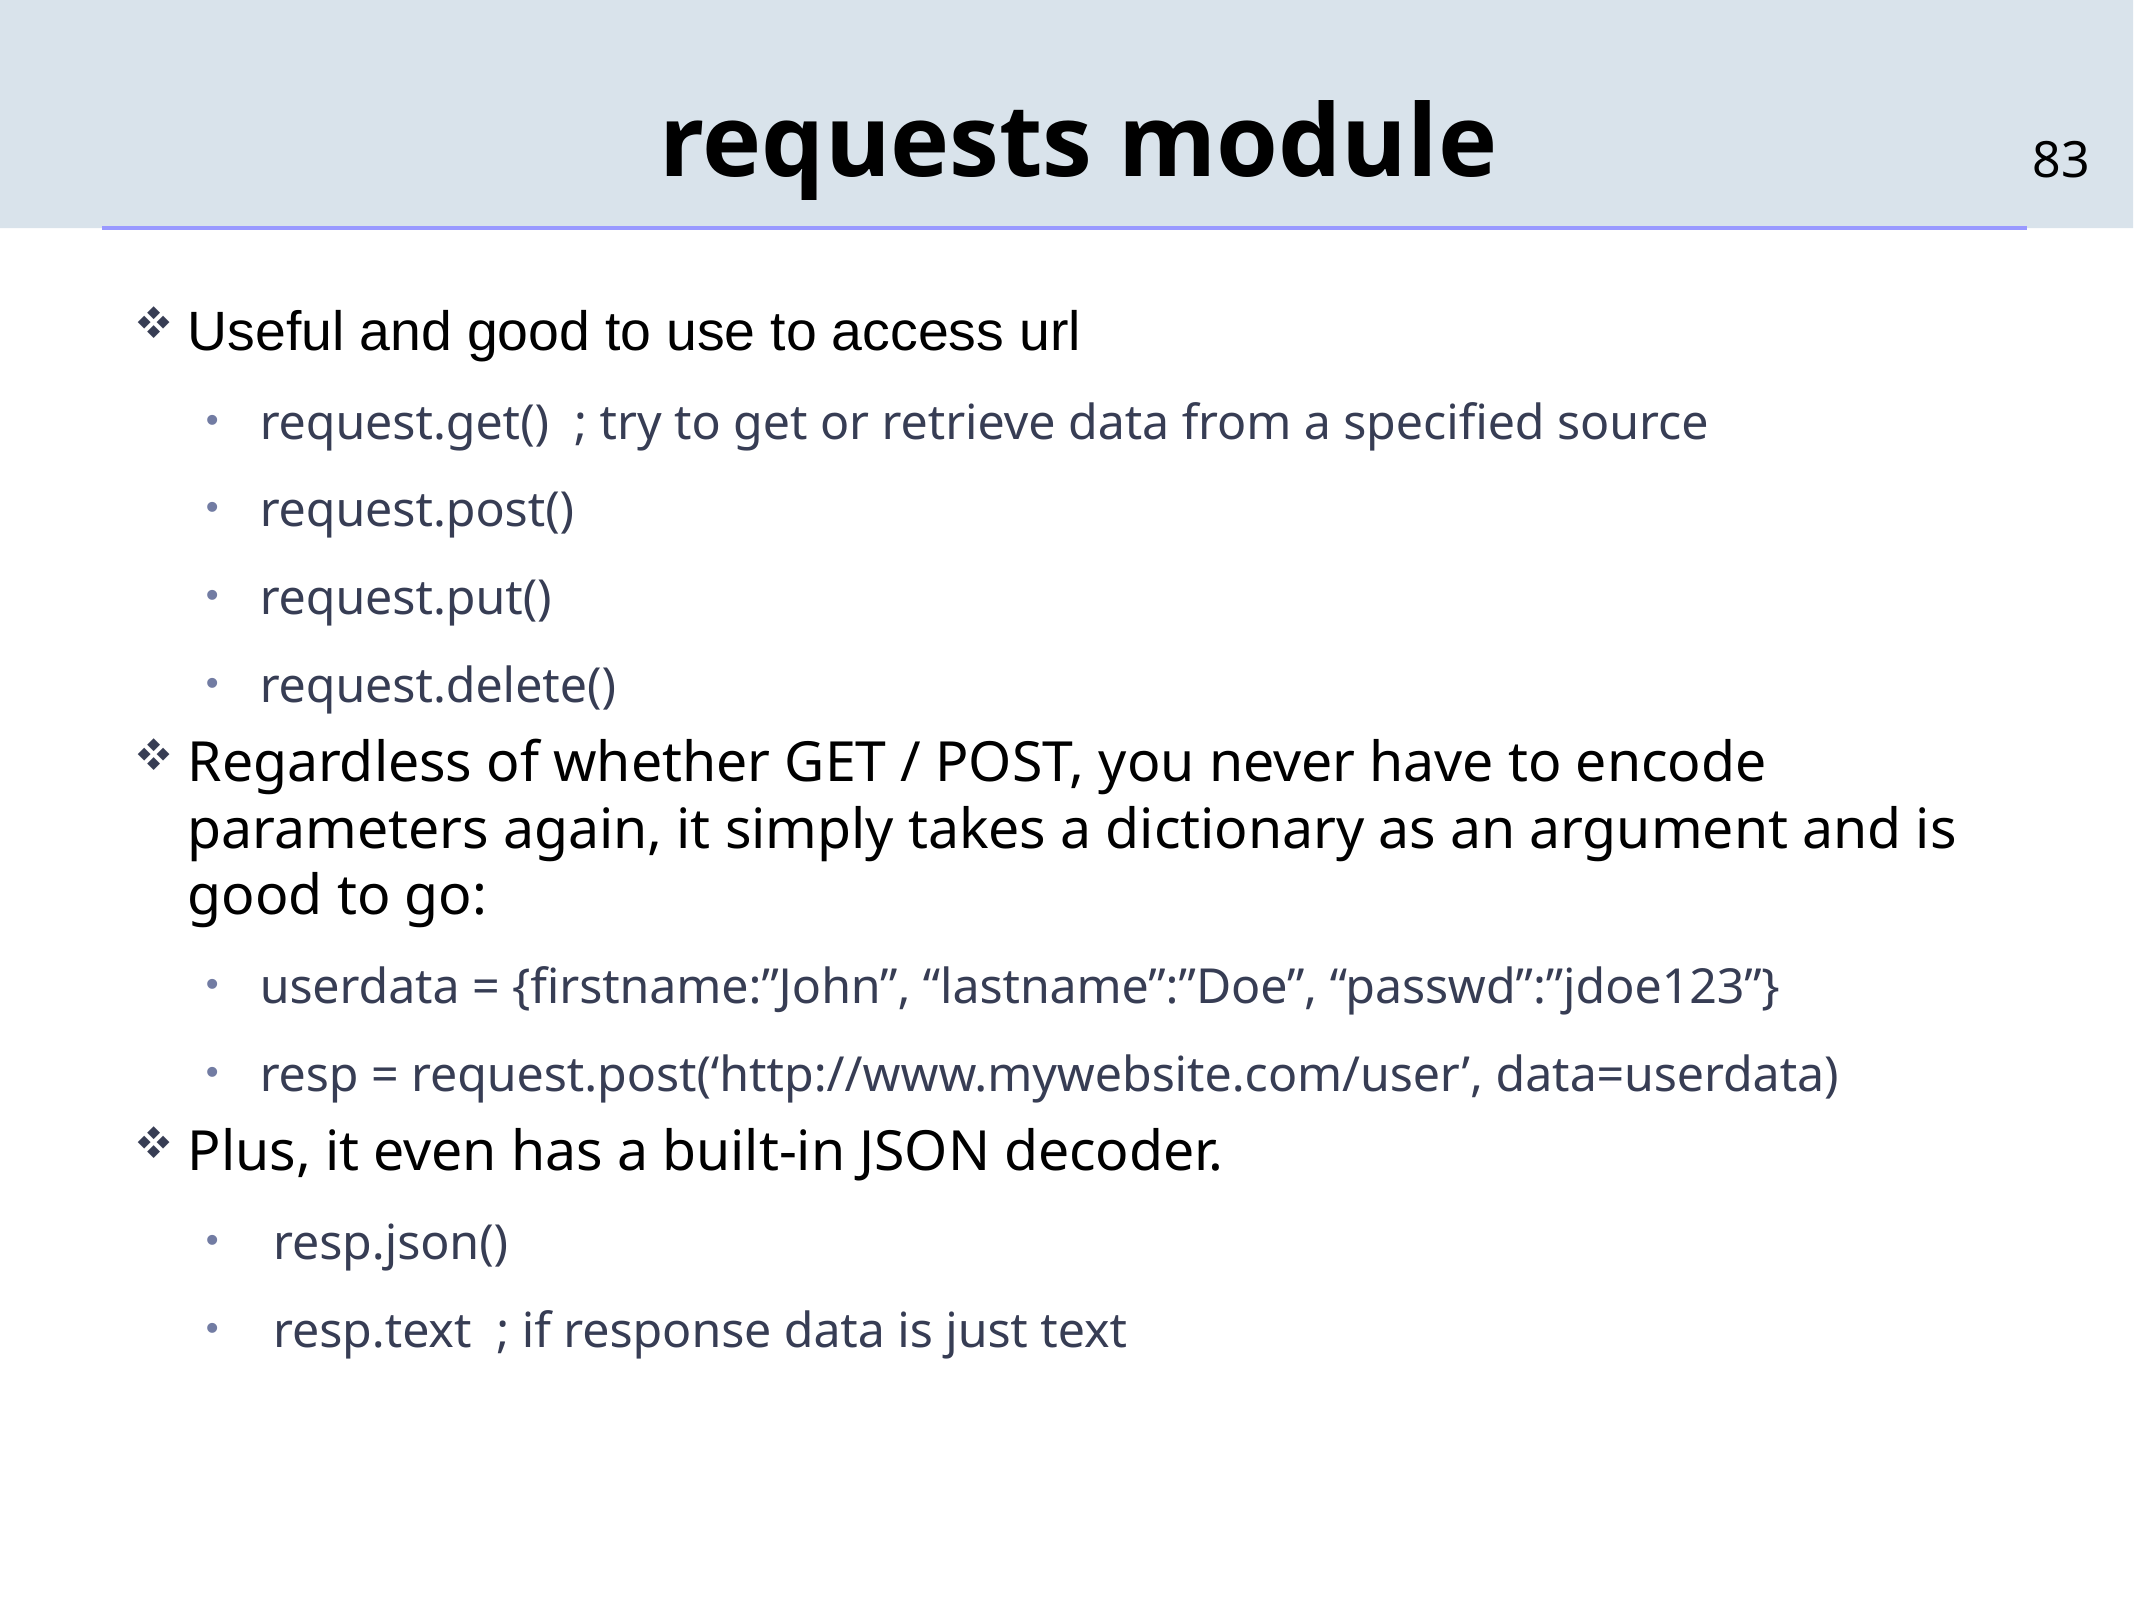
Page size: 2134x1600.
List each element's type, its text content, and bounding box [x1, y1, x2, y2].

text_box [96, 246, 2017, 1438]
text_box Useful and good to use to access url request.get() ; try to get or retrieve data from a specified source request.post() request.put() request.delete() Regardless of whether GET / POST, you never have to encode parameters again, it simply takes a dictionary as an argument and is good to go: userdata = {firstname:”John”, “lastname”:”Doe”, “passwd”:”jdoe123”} resp = request.post(‘http://www.mywebsite.com/user’, data=userdata) Plus, it even has a built-in JSON decoder. resp.json() resp.text ; if response data is just text [112, 284, 2024, 1391]
slide_number 83 [2011, 116, 2134, 203]
title requests module [133, 55, 2024, 208]
